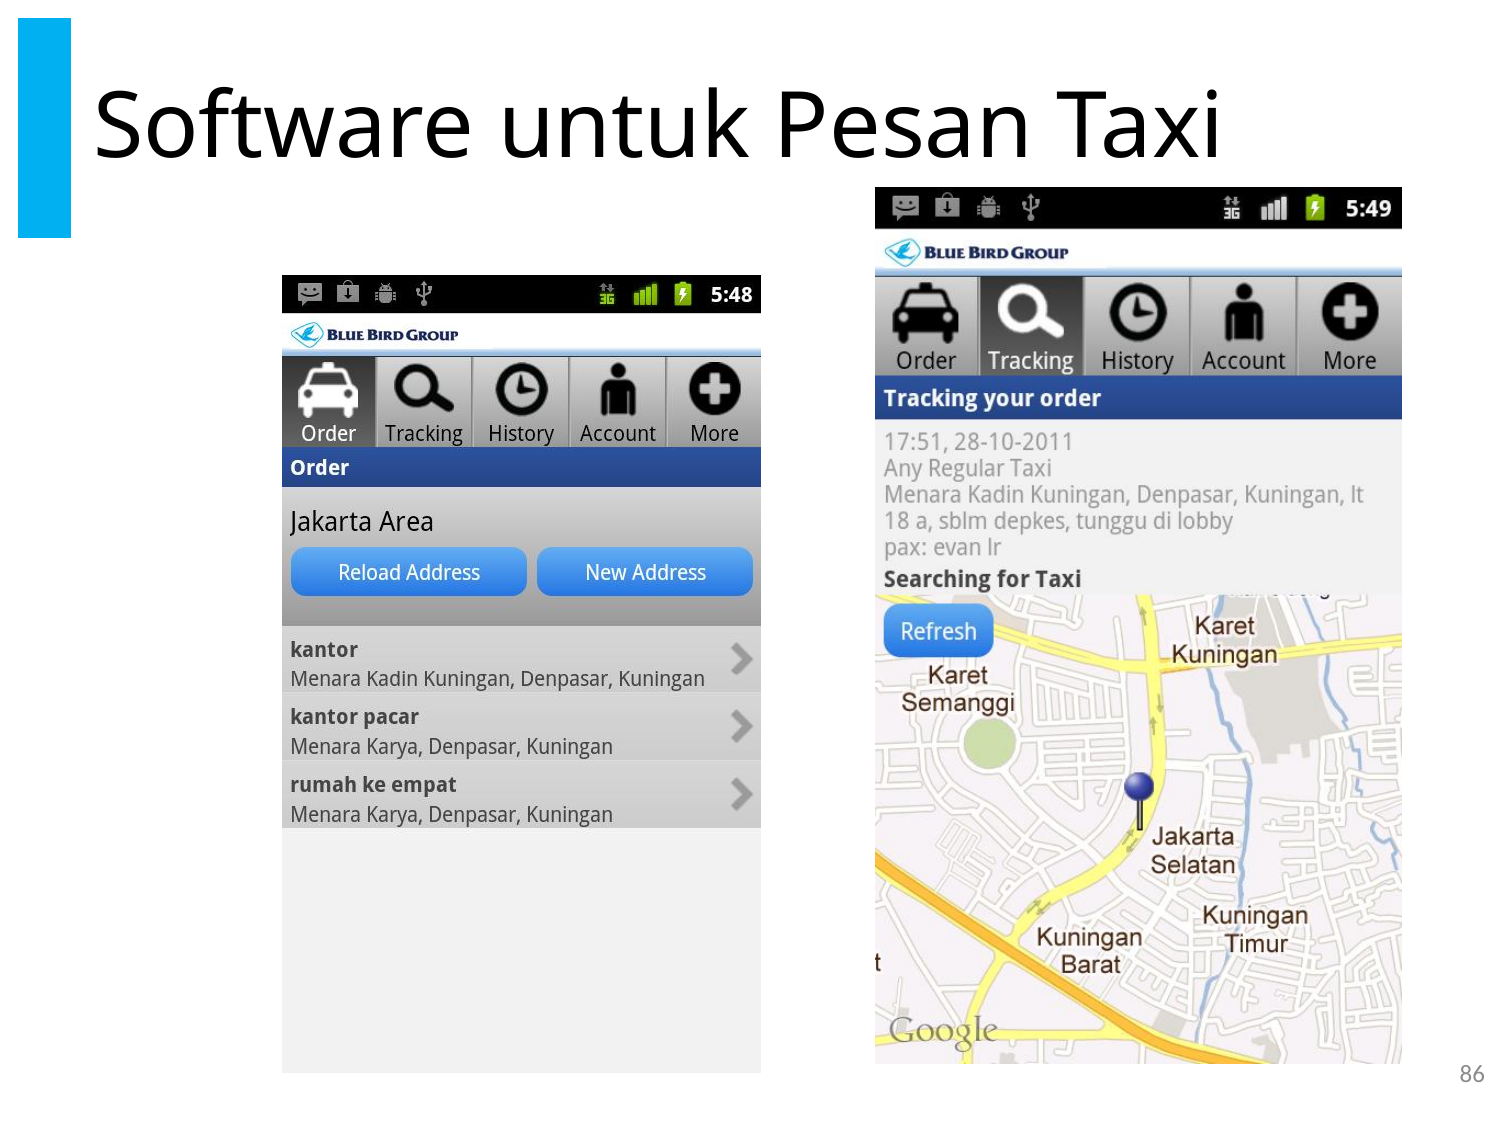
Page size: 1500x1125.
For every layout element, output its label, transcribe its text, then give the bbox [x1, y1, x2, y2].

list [282, 275, 761, 1073]
picture [874, 187, 1402, 1065]
title Software untuk Pesan Taxi [78, 19, 1443, 237]
slide_number 86 [1162, 1042, 1500, 1103]
